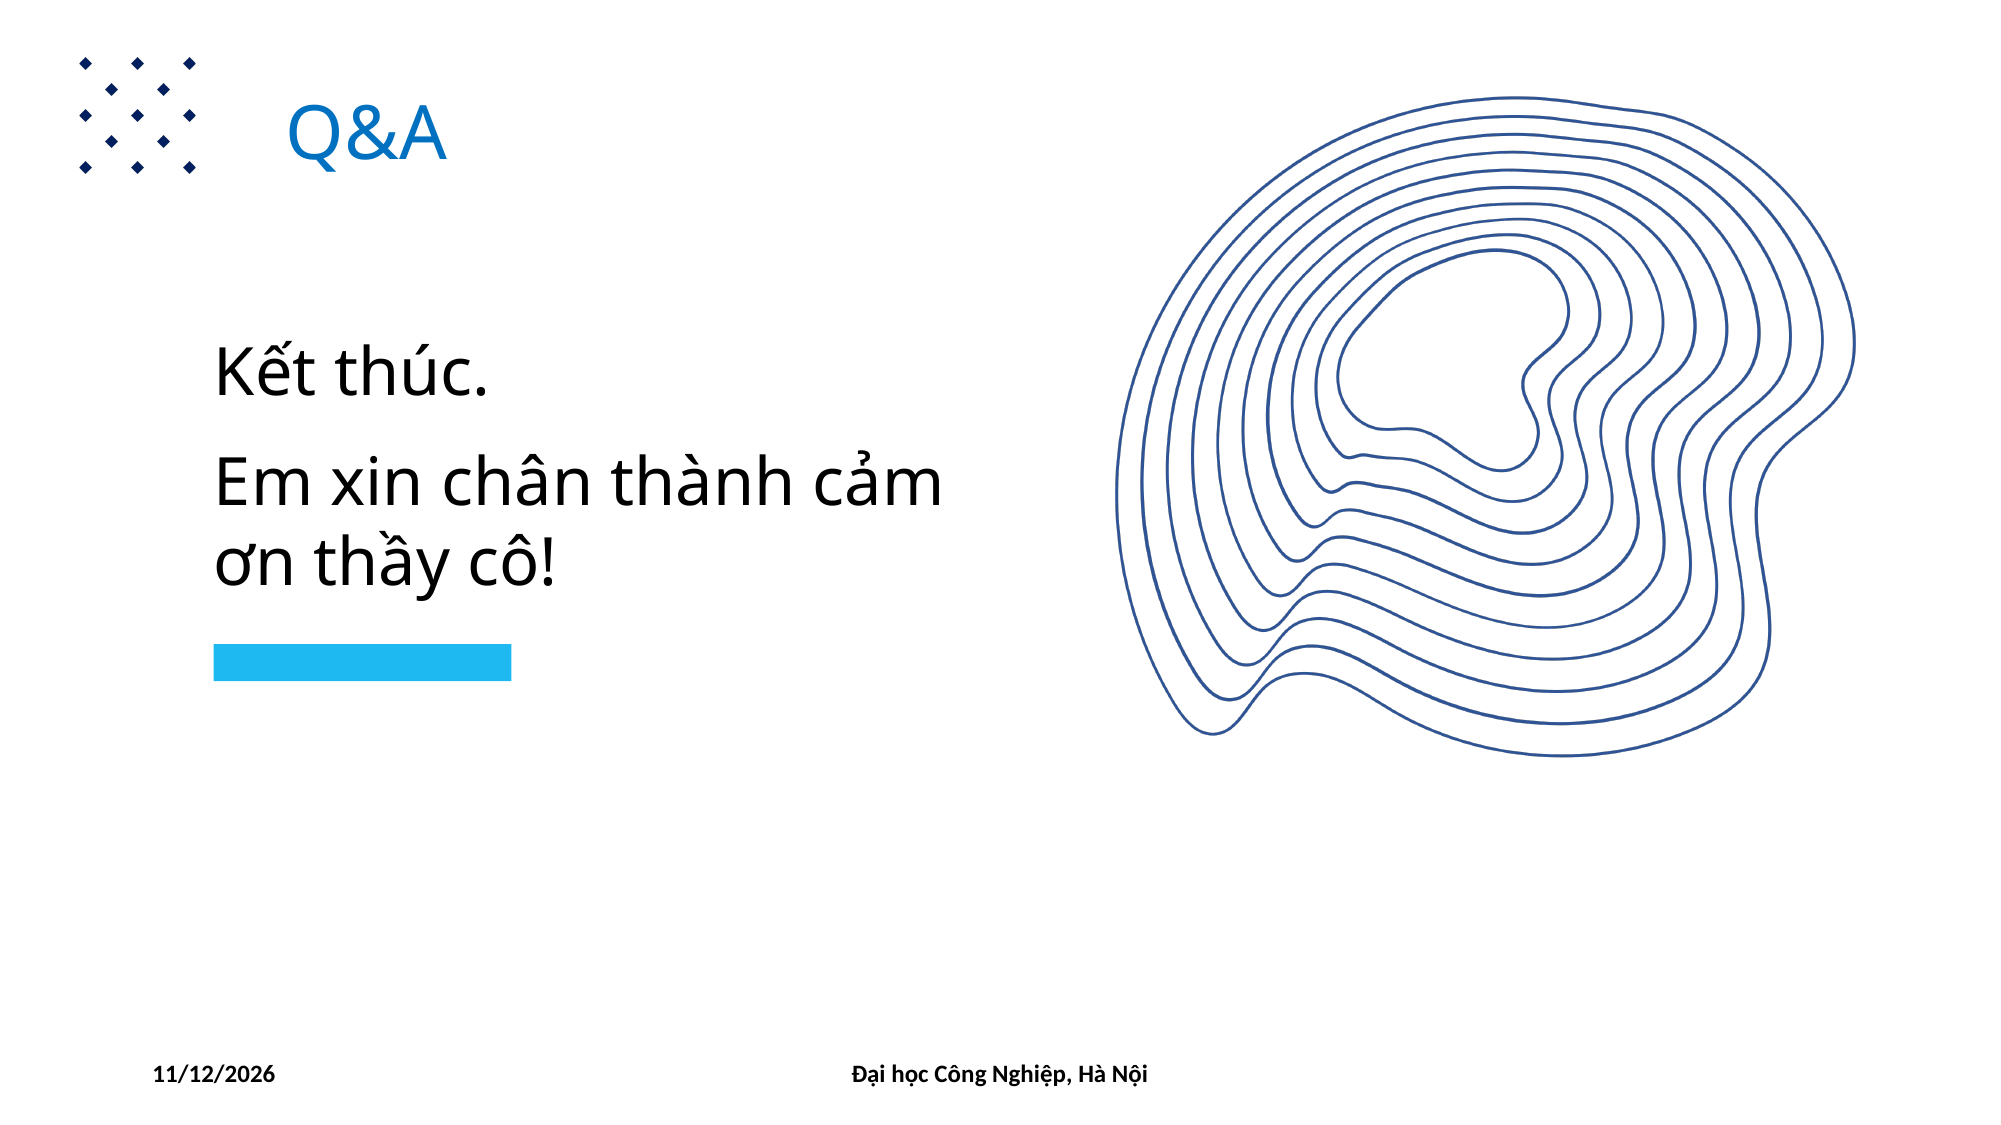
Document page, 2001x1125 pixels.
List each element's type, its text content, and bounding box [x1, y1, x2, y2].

text_box [213, 643, 512, 682]
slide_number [137, 1042, 588, 1103]
text_box Q&A [270, 58, 742, 182]
text_box [79, 57, 196, 174]
text_box Kết thúc. Em xin chân thành cảm ơn thầy cô! [199, 321, 976, 606]
footer Đại học Công Nghiệp, Hà Nội [662, 1042, 1338, 1103]
text_box [1100, 94, 1863, 769]
